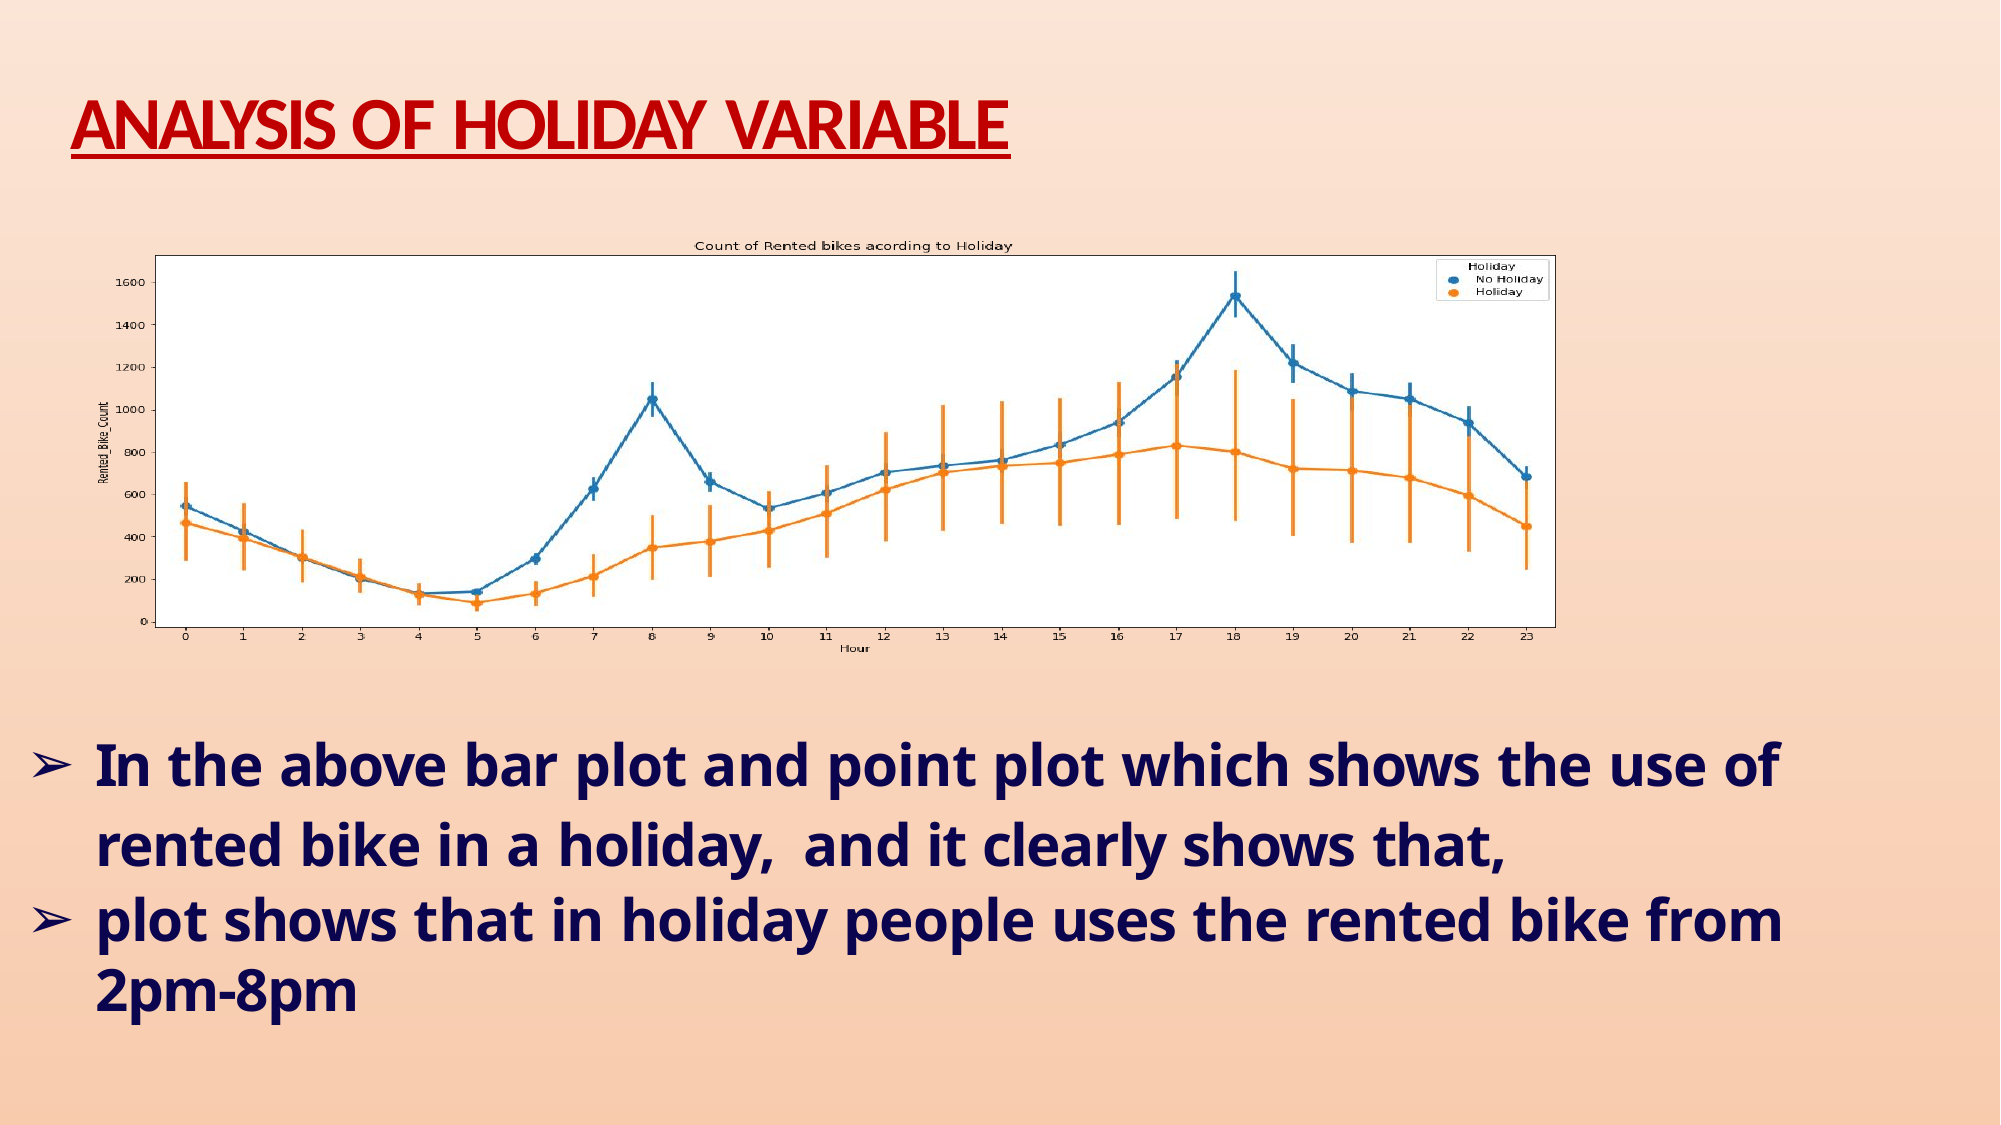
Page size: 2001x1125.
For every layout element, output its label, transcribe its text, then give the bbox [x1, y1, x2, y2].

list In the above bar plot and point plot which shows the use of rented bike in a holiday, and it clearly shows that, plot shows that in holiday people uses the rented bike from 2pm-8pm [9, 710, 1889, 1107]
title ANALYSIS OF HOLIDAY VARIABLE [55, 35, 1781, 215]
text_box [88, 235, 1564, 659]
